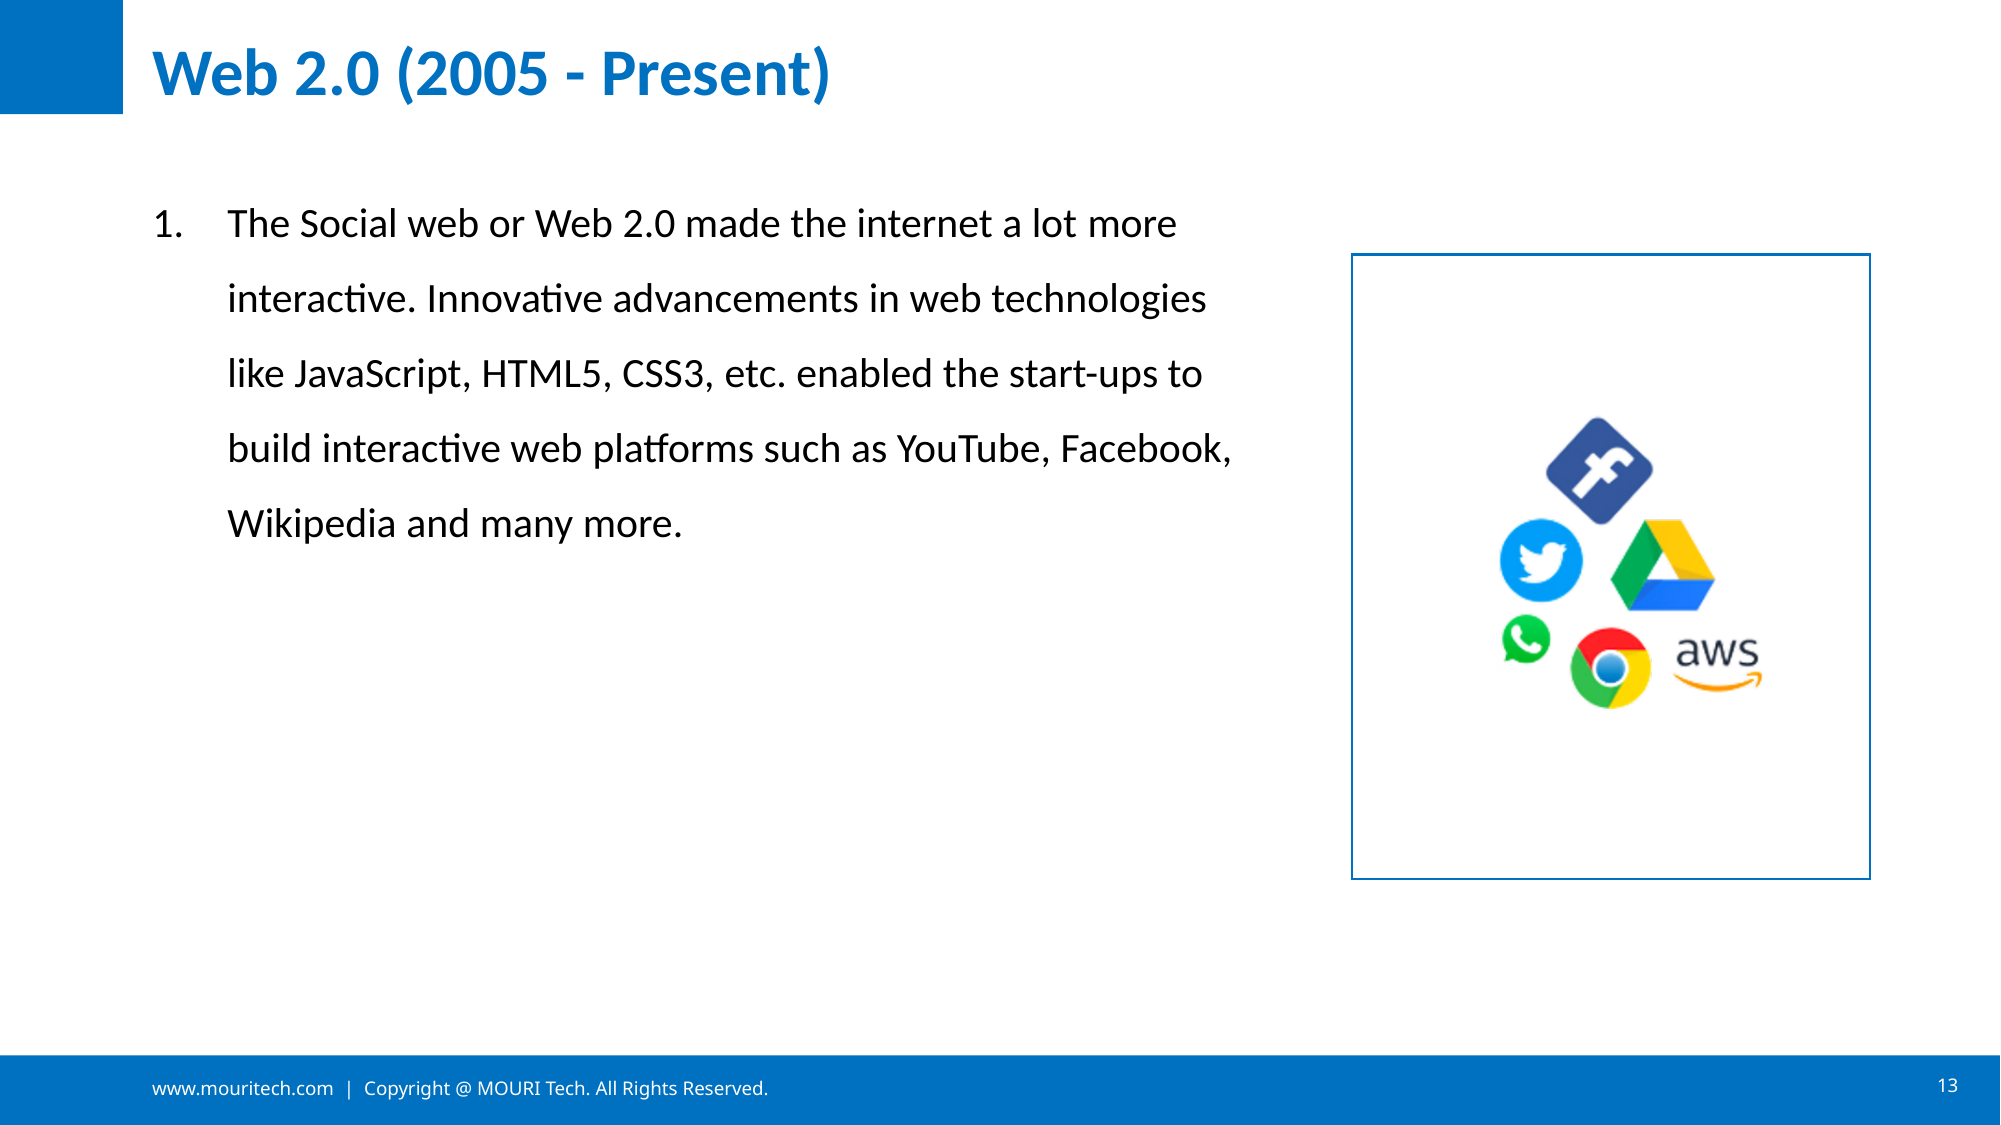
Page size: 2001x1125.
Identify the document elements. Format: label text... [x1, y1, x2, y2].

picture [1386, 332, 1837, 753]
text_box [1351, 253, 1871, 880]
title Web 2.0 (2005 - Present) [137, 7, 1921, 141]
list The Social web or Web 2.0 made the internet a lot more interactive. Innovative advancements in web technologies like JavaScript, HTML5, CSS3, etc. enabled the start-ups to build interactive web platforms such as YouTube, Facebook, Wikipedia and many more. [137, 163, 1253, 1014]
